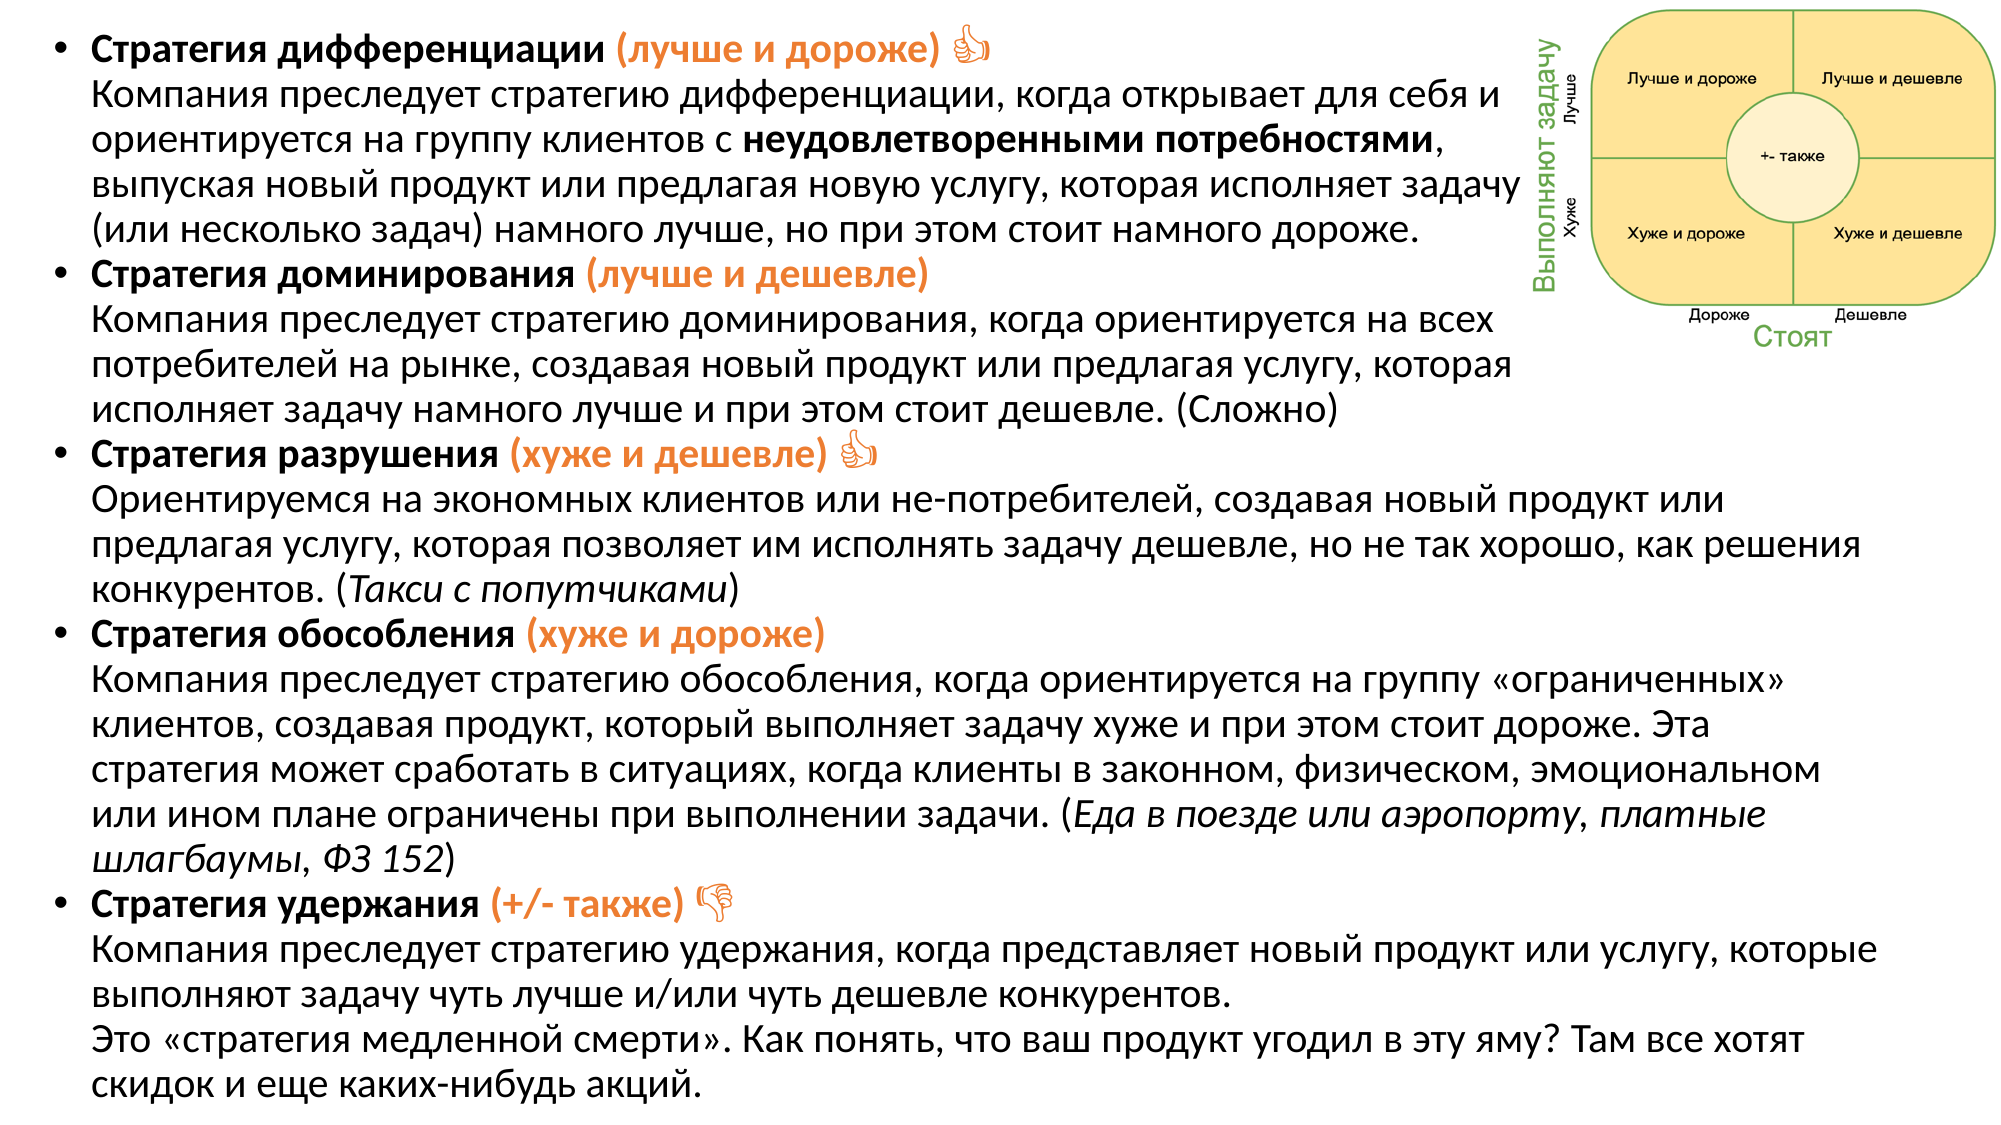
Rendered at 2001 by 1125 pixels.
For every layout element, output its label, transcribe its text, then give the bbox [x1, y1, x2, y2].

picture [1531, 2, 2000, 356]
list Стратегия дифференциации (лучше и дороже) 👍 Компания преследует стратегию дифференциации, когда открывает для себя и ориентируется на группу клиентов с неудовлетворенными потребностями, выпуская новый продукт или предлагая новую услугу, которая исполняет задачу (или несколько задач) намного лучше, но при этом стоит намного дороже. Стратегия доминирования (лучше и дешевле) Компания преследует стратегию доминирования, когда ориентируется на всех потребителей на рынке, создавая новый продукт или предлагая услугу, которая исполняет задачу намного лучше и при этом стоит дешевле. (Сложно) Стратегия разрушения (хуже и дешевле) 👍 Ориентируемся на экономных клиентов или не-потребителей, создавая новый продукт или предлагая услугу, которая позволяет им исполнять задачу дешевле, но не так хорошо, как решения конкурентов. (Такси с попутчиками) Стратегия обособления (хуже и дороже) Компания преследует стратегию обособления, когда ориентируется на группу «ограниченных» клиентов, создавая продукт, который выполняет задачу хуже и при этом стоит дороже. Эта стратегия может сработать в ситуациях, когда клиенты в законном, физическом, эмоциональном или ином плане ограничены при выполнении задачи. (Еда в поезде или аэропорту, платные шлагбаумы, ФЗ 152) Стратегия удержания (+/- также) 👎🏾 Компания преследует стратегию удержания, когда представляет новый продукт или услугу, которые выполняют задачу чуть лучше и/или чуть дешевле конкурентов. Это «стратегия медленной смерти». Как понять, что ваш продукт угодил в эту яму? Там все хотят скидок и еще каких-нибудь акций. [38, 19, 1901, 1123]
